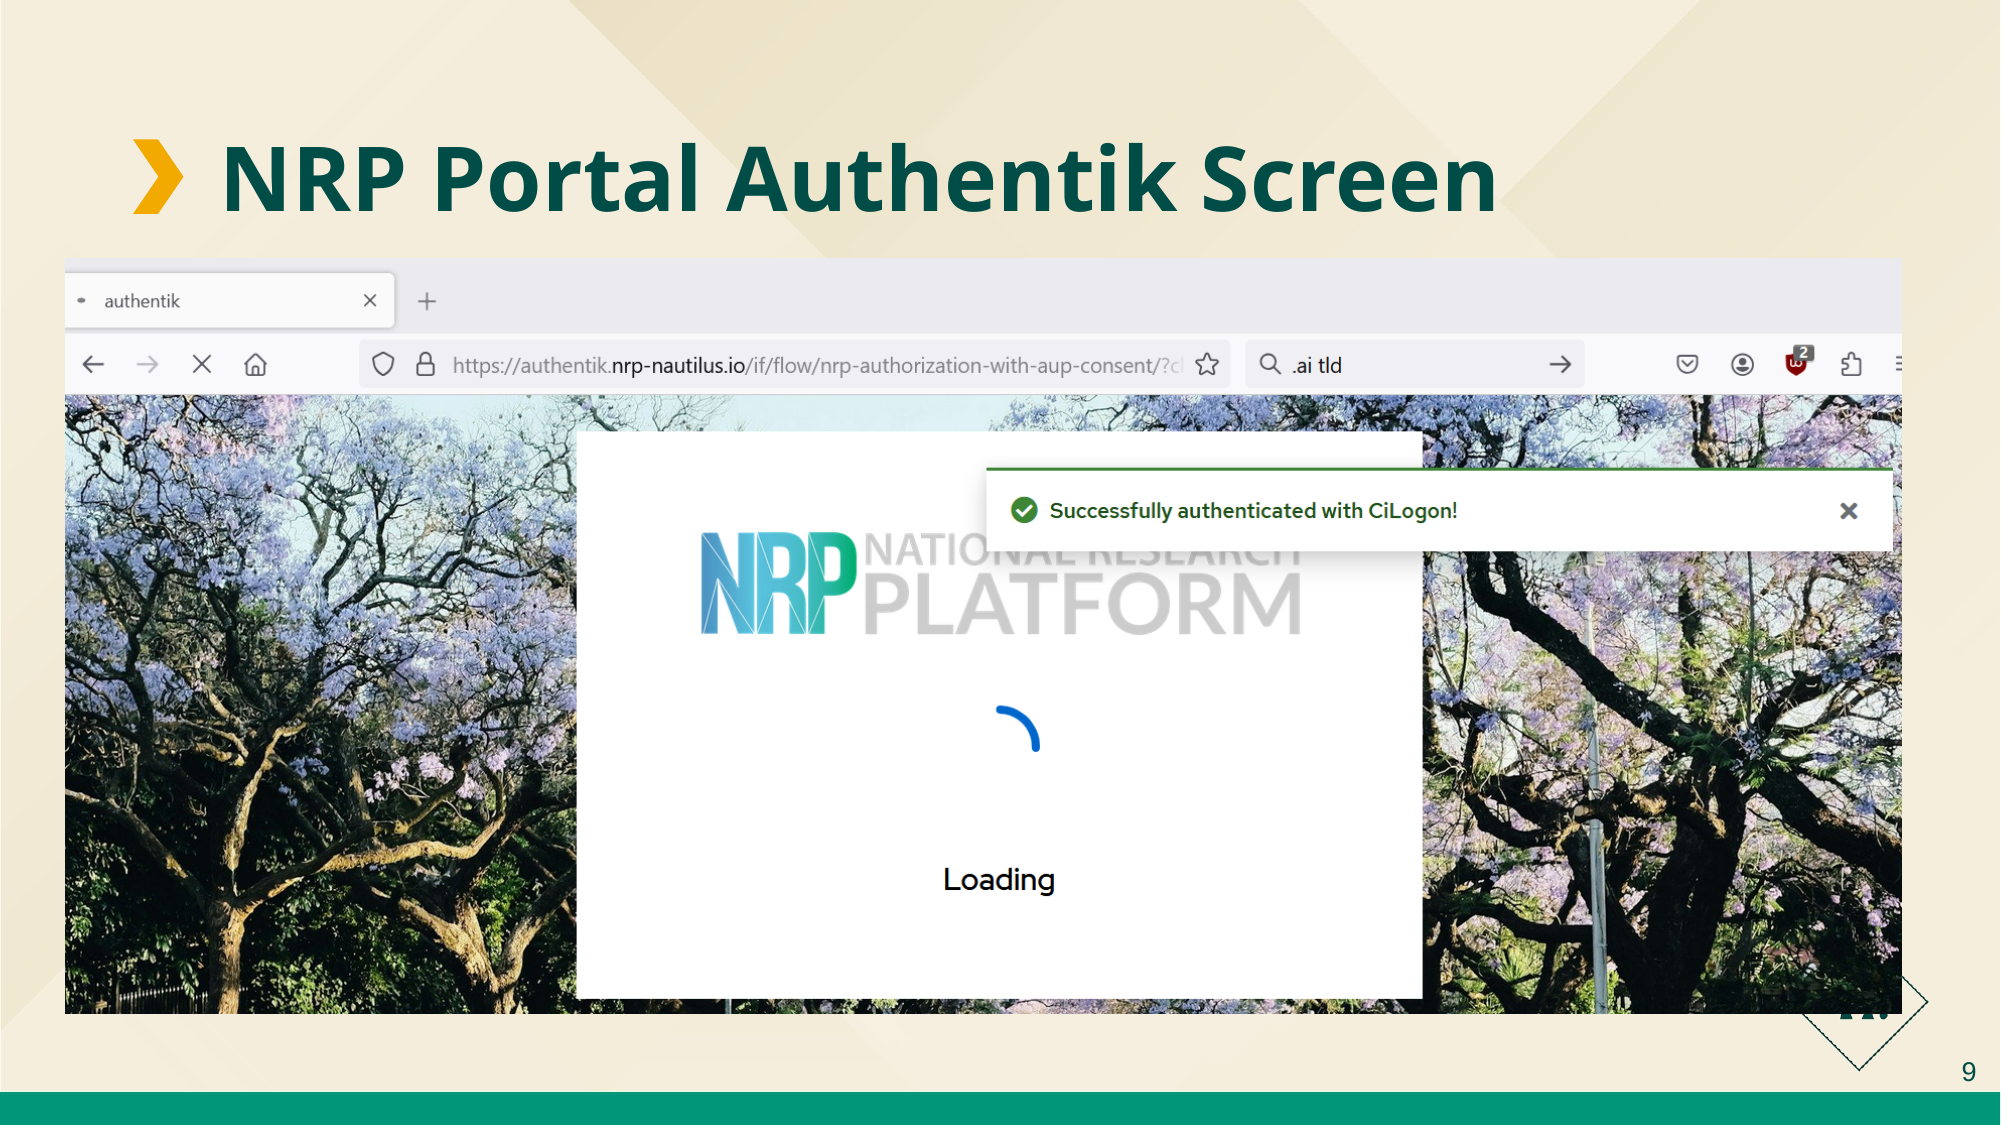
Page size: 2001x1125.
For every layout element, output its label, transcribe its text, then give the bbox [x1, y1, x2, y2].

text_box [133, 139, 184, 214]
slide_number ‹#› [1871, 1038, 1992, 1125]
picture [0, 0, 2001, 1125]
text_box NRP Portal Authentik Screen [199, 102, 1843, 234]
